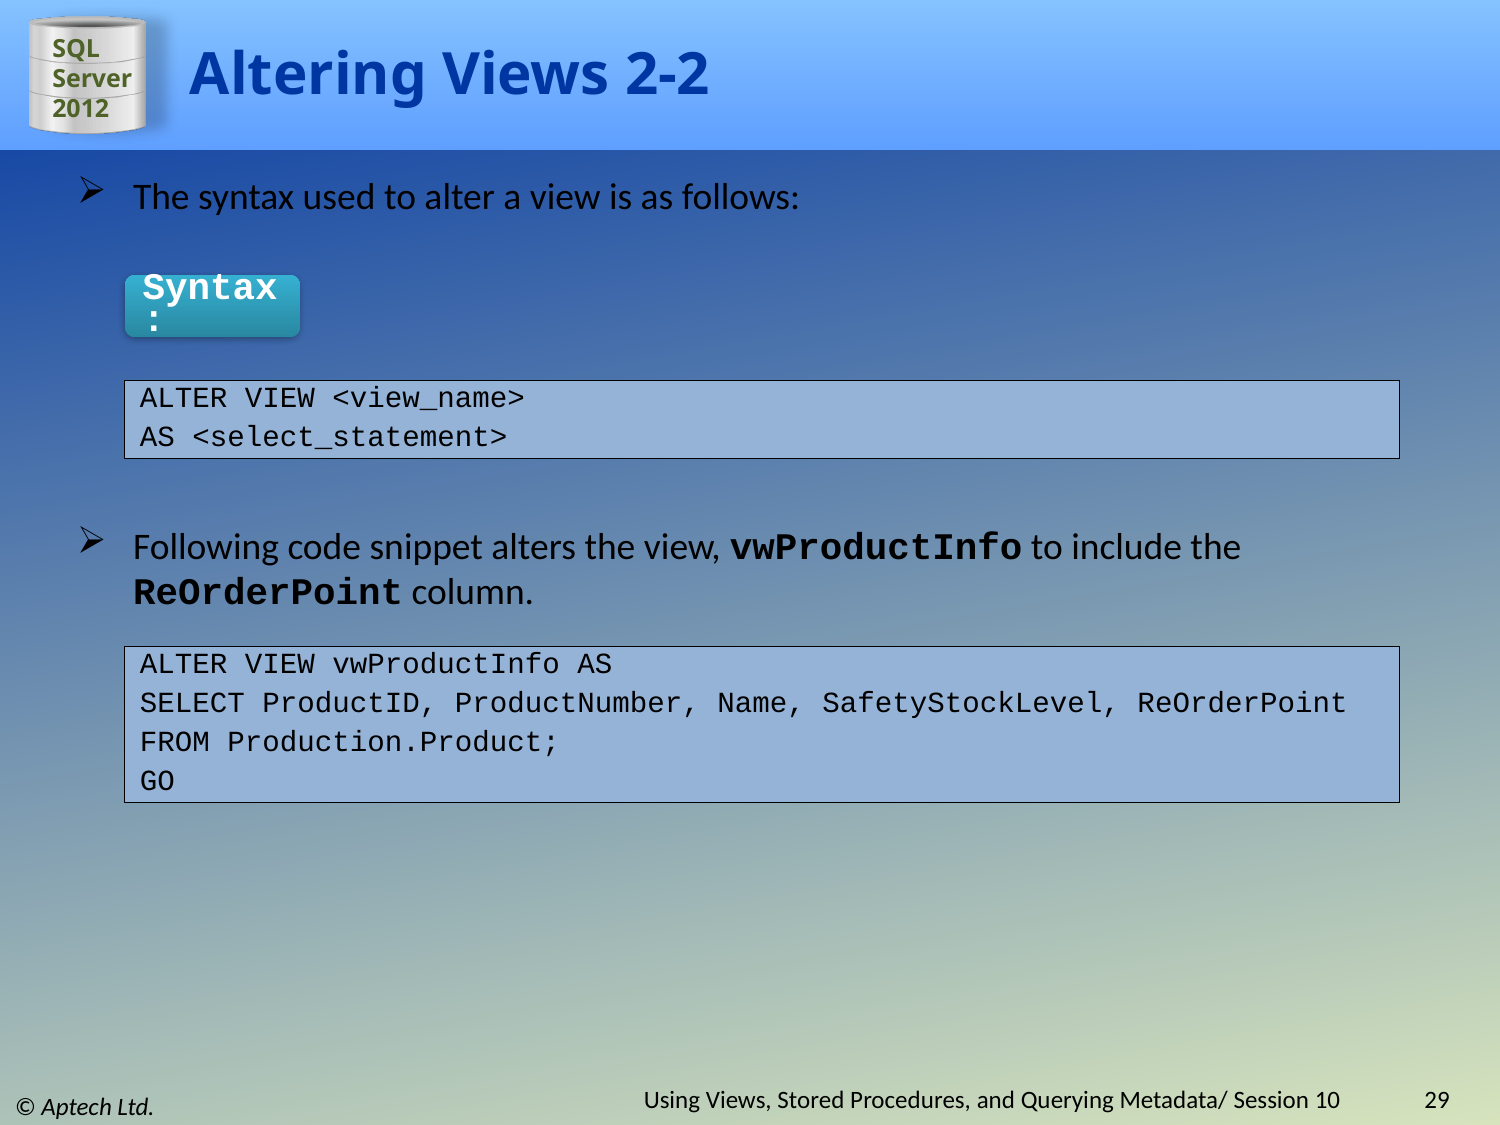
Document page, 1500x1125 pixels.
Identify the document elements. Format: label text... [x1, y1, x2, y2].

text_box ALTER VIEW vwProductInfo AS SELECT ProductID, ProductNumber, Name, SafetyStockLevel, ReOrderPoint FROM Production.Product; GO [124, 646, 1400, 803]
text_box The syntax used to alter a view is as follows: [62, 164, 1475, 225]
text_box Syntax: [125, 274, 301, 338]
picture [24, 0, 150, 150]
title Altering Views 2-2 [174, 37, 1426, 106]
footer Using Views, Stored Procedures, and Querying Metadata/ Session 10 [375, 1084, 1363, 1113]
slide_number 29 [1363, 1084, 1465, 1113]
text_box Following code snippet alters the view, vwProductInfo to include the ReOrderPoint column. [62, 514, 1475, 620]
text_box ALTER VIEW <view_name> AS <select_statement> [124, 380, 1400, 459]
